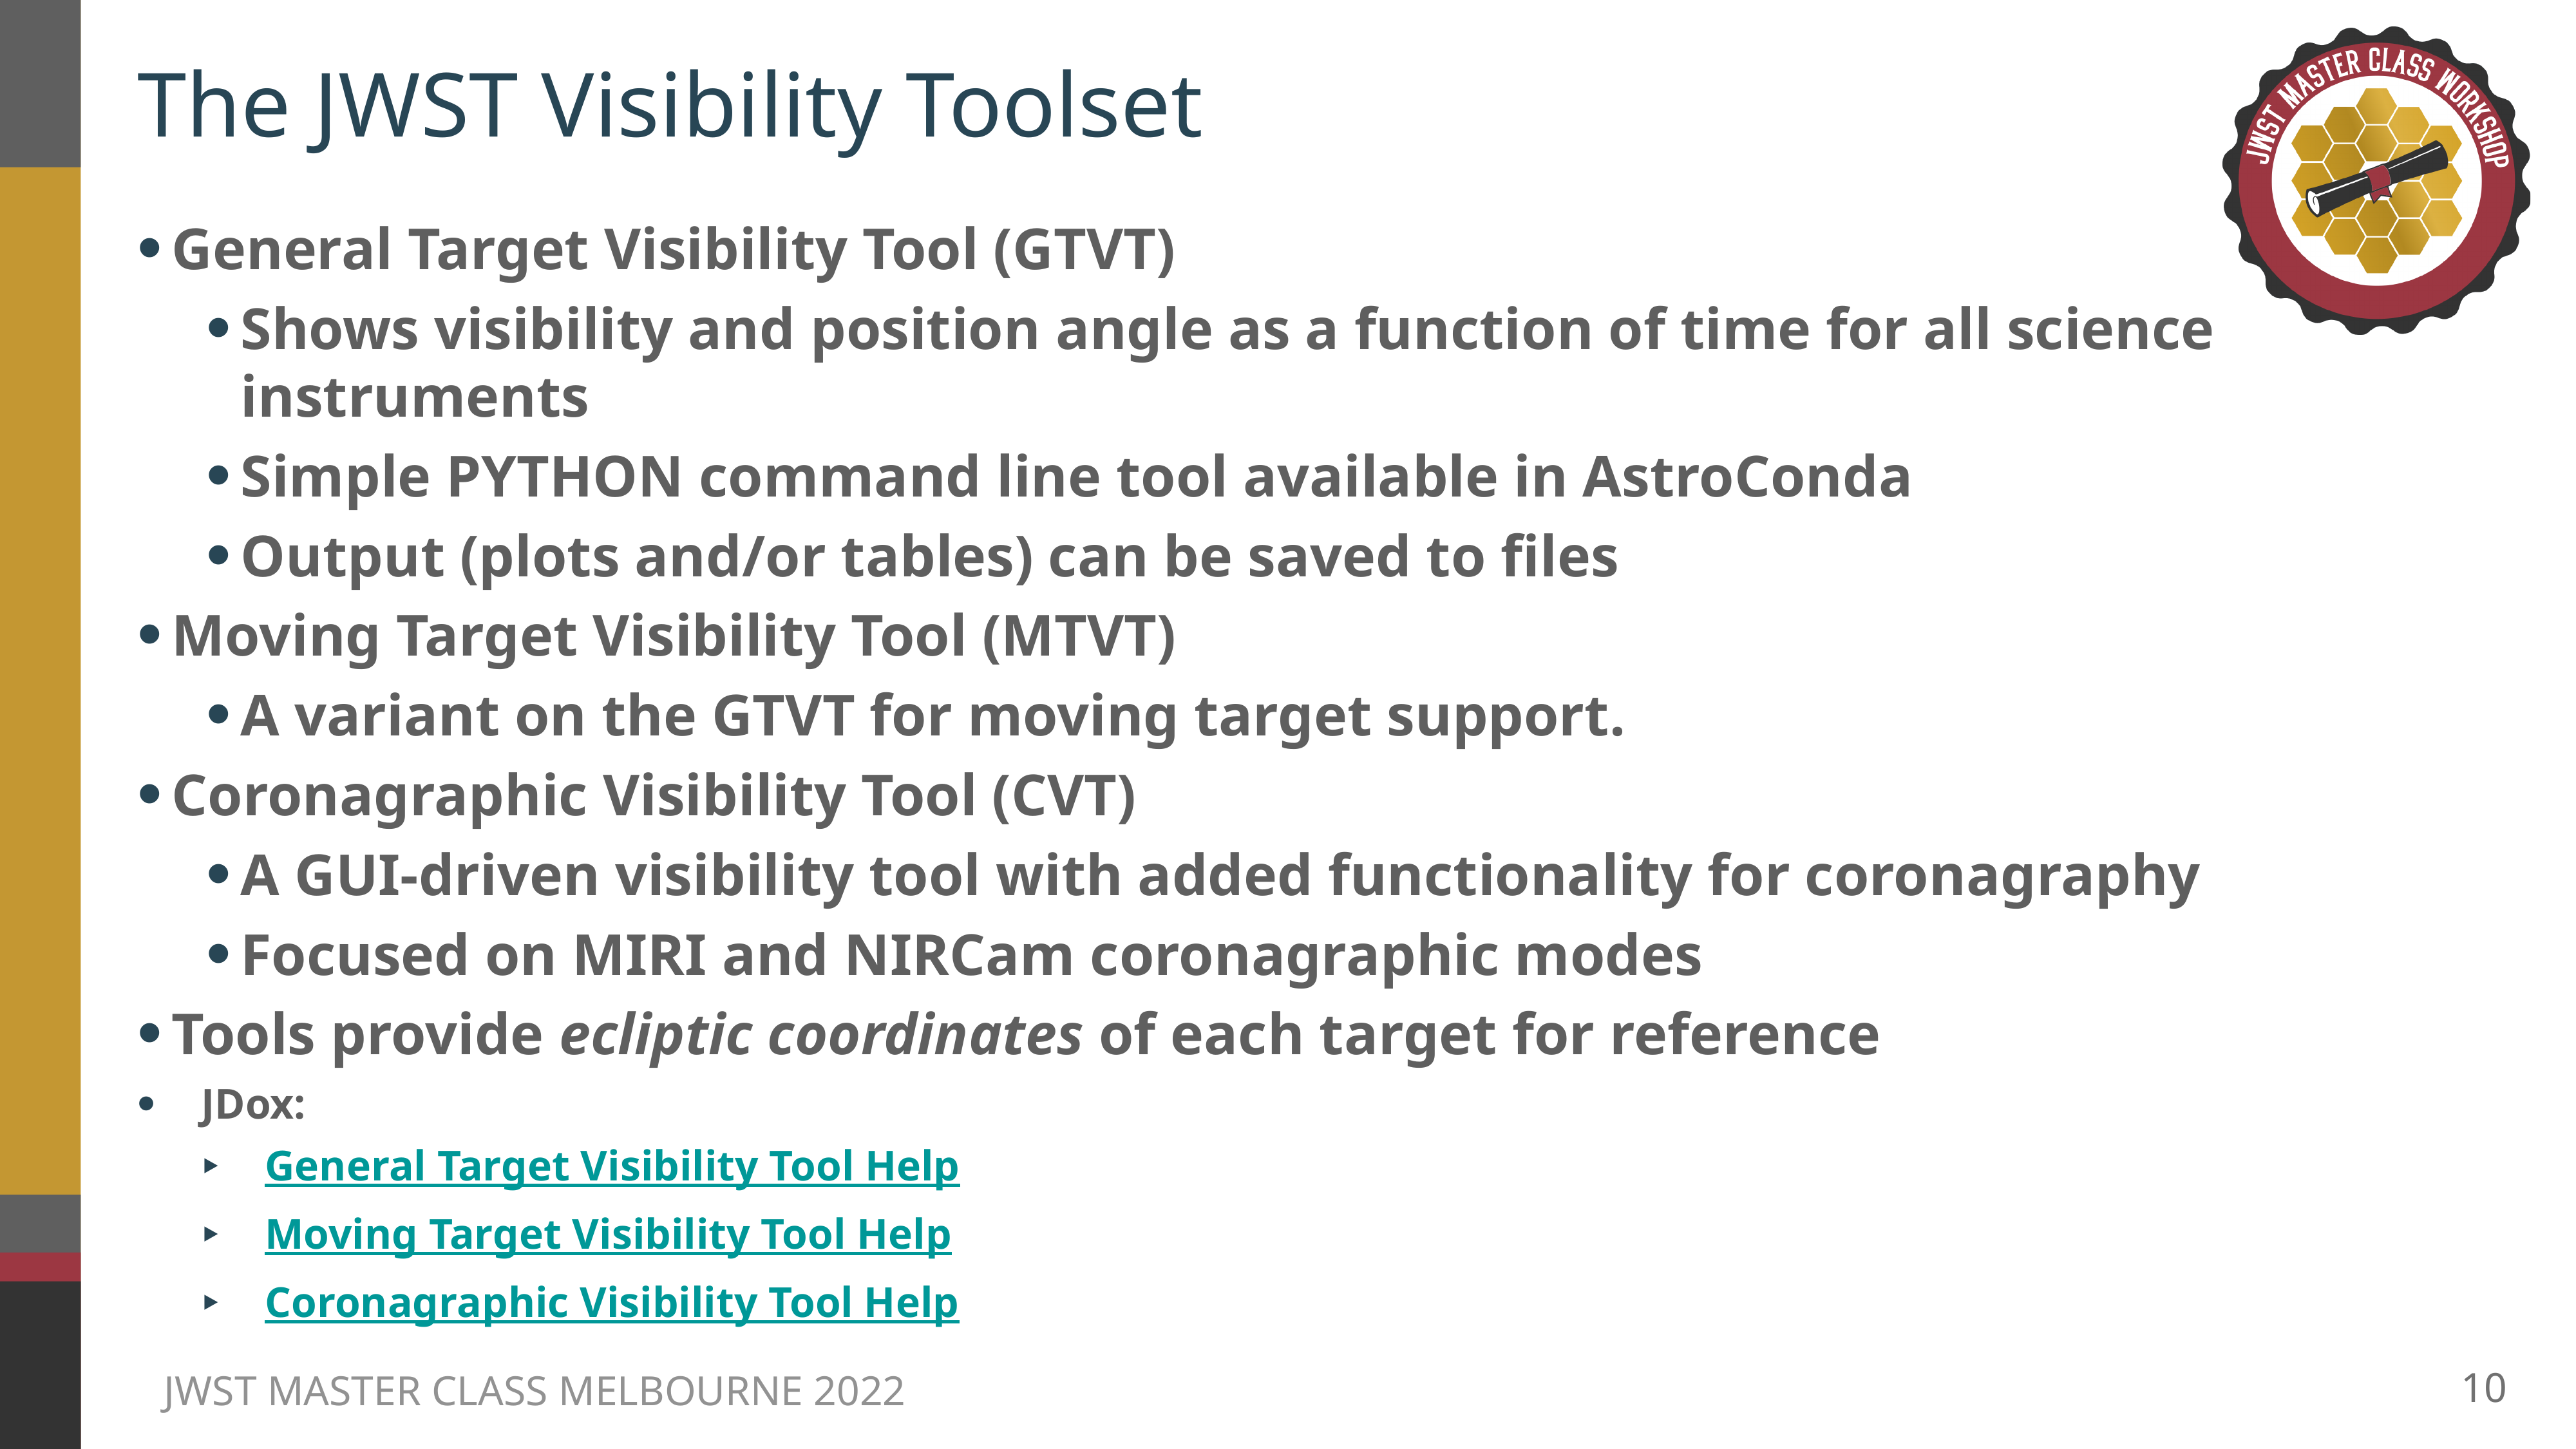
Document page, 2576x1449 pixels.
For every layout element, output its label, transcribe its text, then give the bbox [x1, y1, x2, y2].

list General Target Visibility Tool (GTVT) Shows visibility and position angle as a function of time for all science instruments Simple PYTHON command line tool available in AstroConda Output (plots and/or tables) can be saved to files Moving Target Visibility Tool (MTVT) A variant on the GTVT for moving target support. Coronagraphic Visibility Tool (CVT) A GUI-driven visibility tool with added functionality for coronagraphy Focused on MIRI and NIRCam coronagraphic modes Tools provide ecliptic coordinates of each target for reference JDox: General Target Visibility Tool Help Moving Target Visibility Tool Help Coronagraphic Visibility Tool Help [131, 207, 2288, 1343]
title The JWST Visibility Toolset [131, 17, 2172, 186]
slide_number 10 [2454, 1356, 2515, 1423]
picture [2222, 26, 2531, 335]
